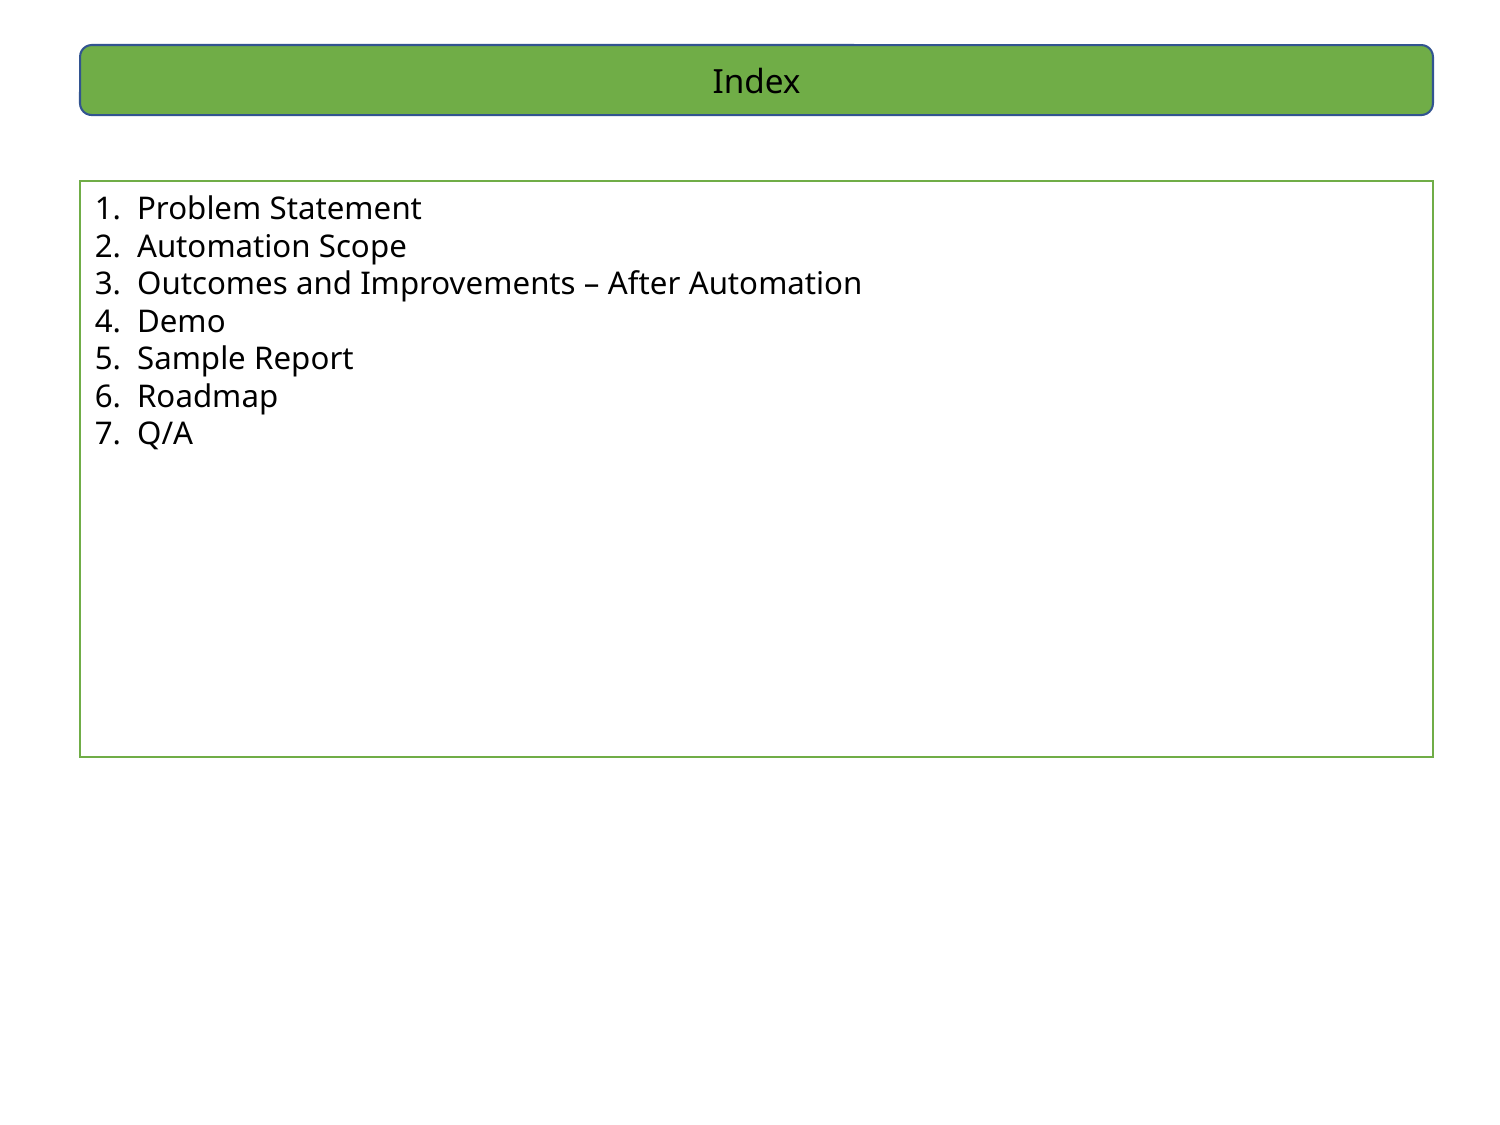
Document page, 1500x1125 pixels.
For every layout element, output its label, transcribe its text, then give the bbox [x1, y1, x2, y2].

text_box Index [78, 43, 1435, 117]
text_box Problem Statement Automation Scope Outcomes and Improvements – After Automation Demo Sample Report Roadmap Q/A [79, 180, 1434, 758]
